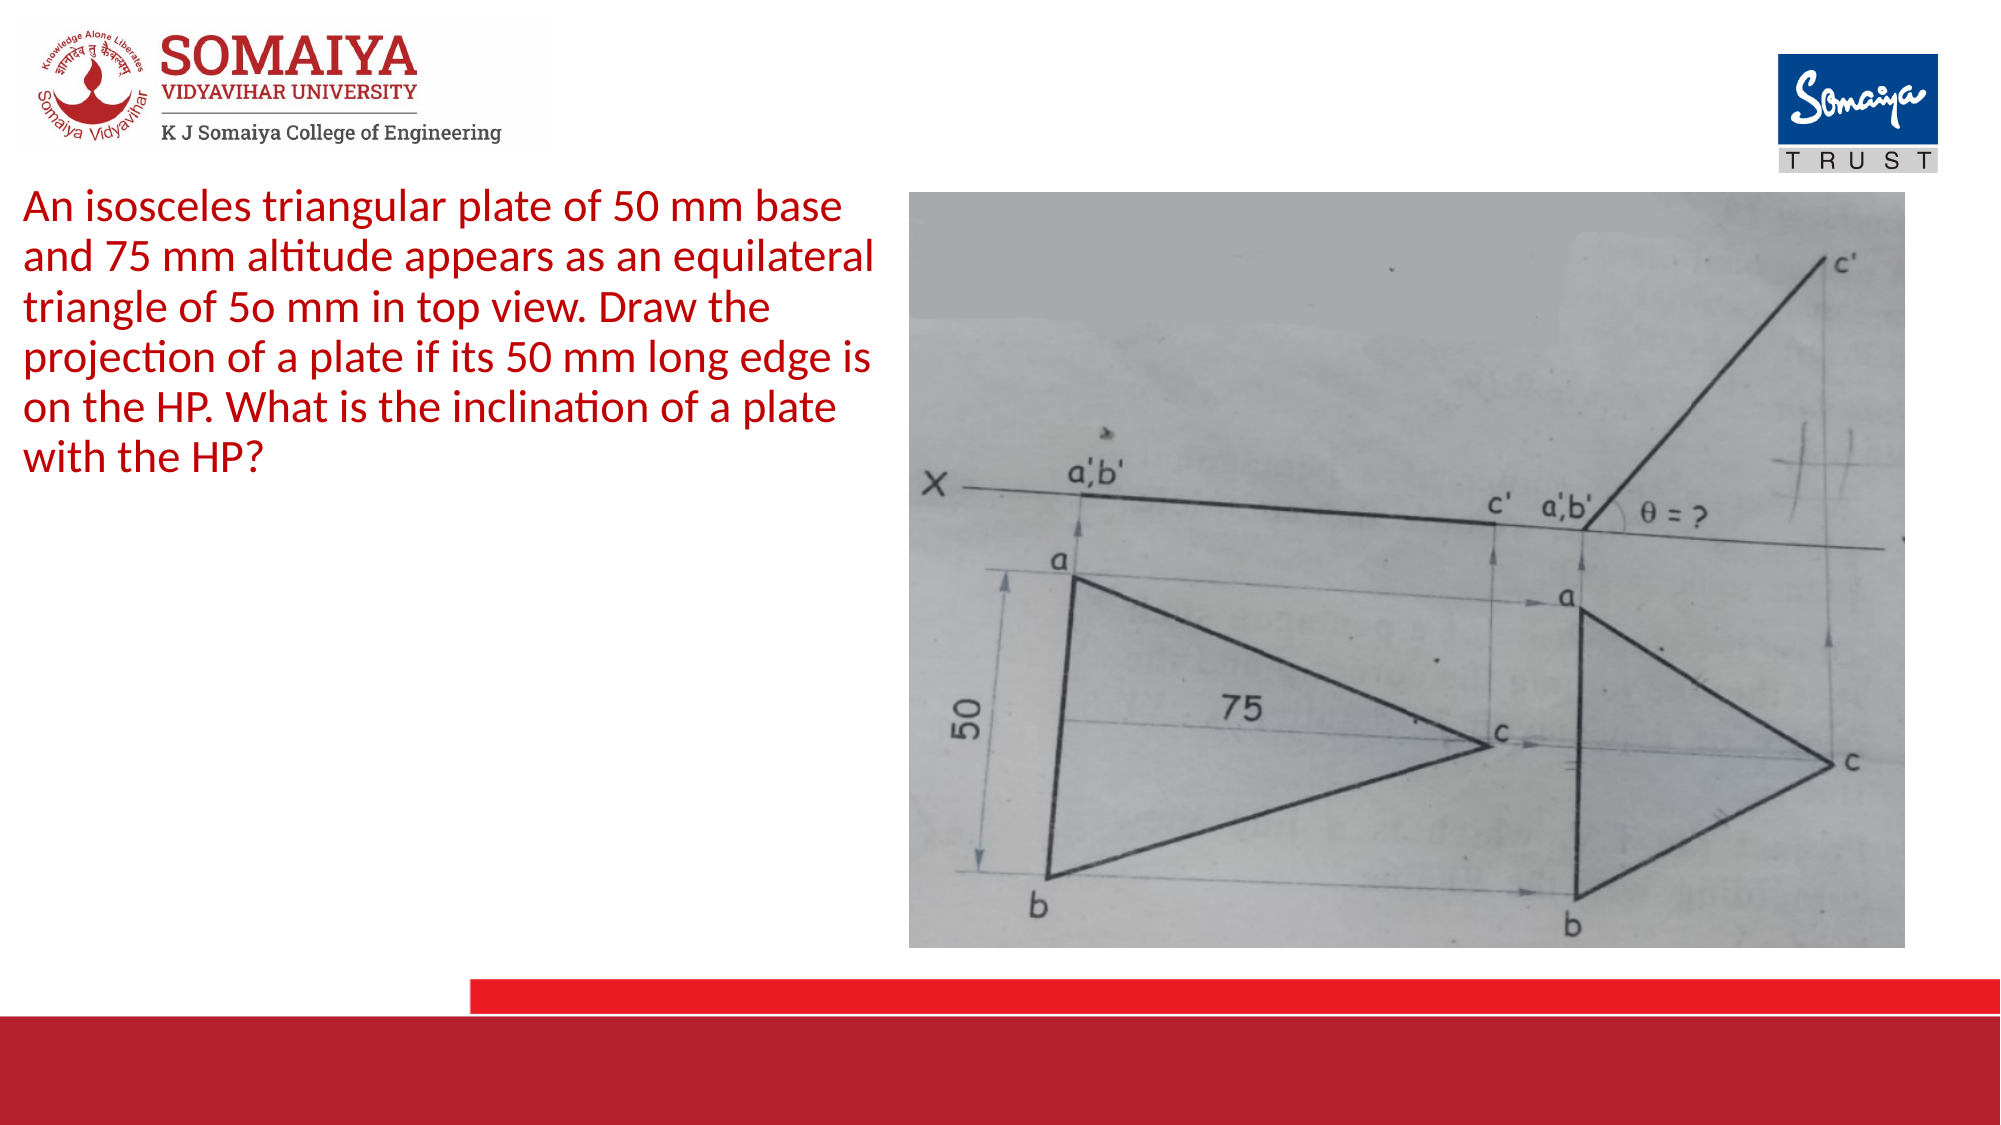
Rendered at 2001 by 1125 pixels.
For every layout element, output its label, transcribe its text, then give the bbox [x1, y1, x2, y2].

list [1778, 54, 1938, 173]
picture [0, 70, 2000, 1125]
picture [17, 20, 553, 154]
title An isosceles triangular plate of 50 mm base and 75 mm altitude appears as an equilateral triangle of 5o mm in top view. Draw the projection of a plate if its 50 mm long edge is on the HP. What is the inclination of a plate with the HP? [7, 172, 910, 492]
